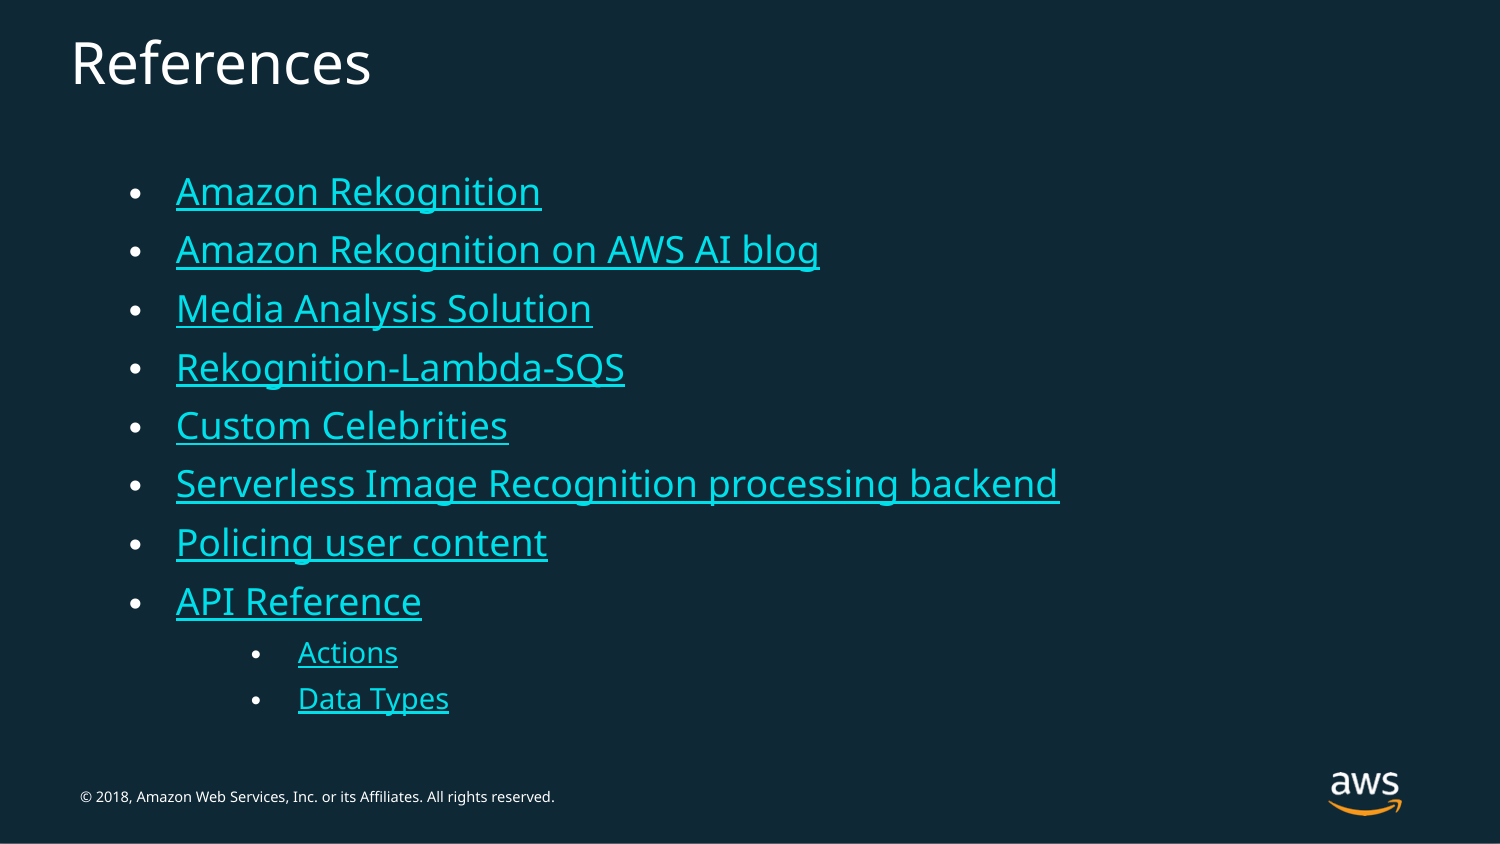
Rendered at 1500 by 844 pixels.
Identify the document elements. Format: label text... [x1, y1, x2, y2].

list Amazon Rekognition Amazon Rekognition on AWS AI blog Media Analysis Solution Rekognition-Lambda-SQS Custom Celebrities Serverless Image Recognition processing backend Policing user content API Reference Actions Data Types [114, 160, 1500, 691]
title References [55, 18, 1402, 109]
picture [1328, 772, 1402, 816]
